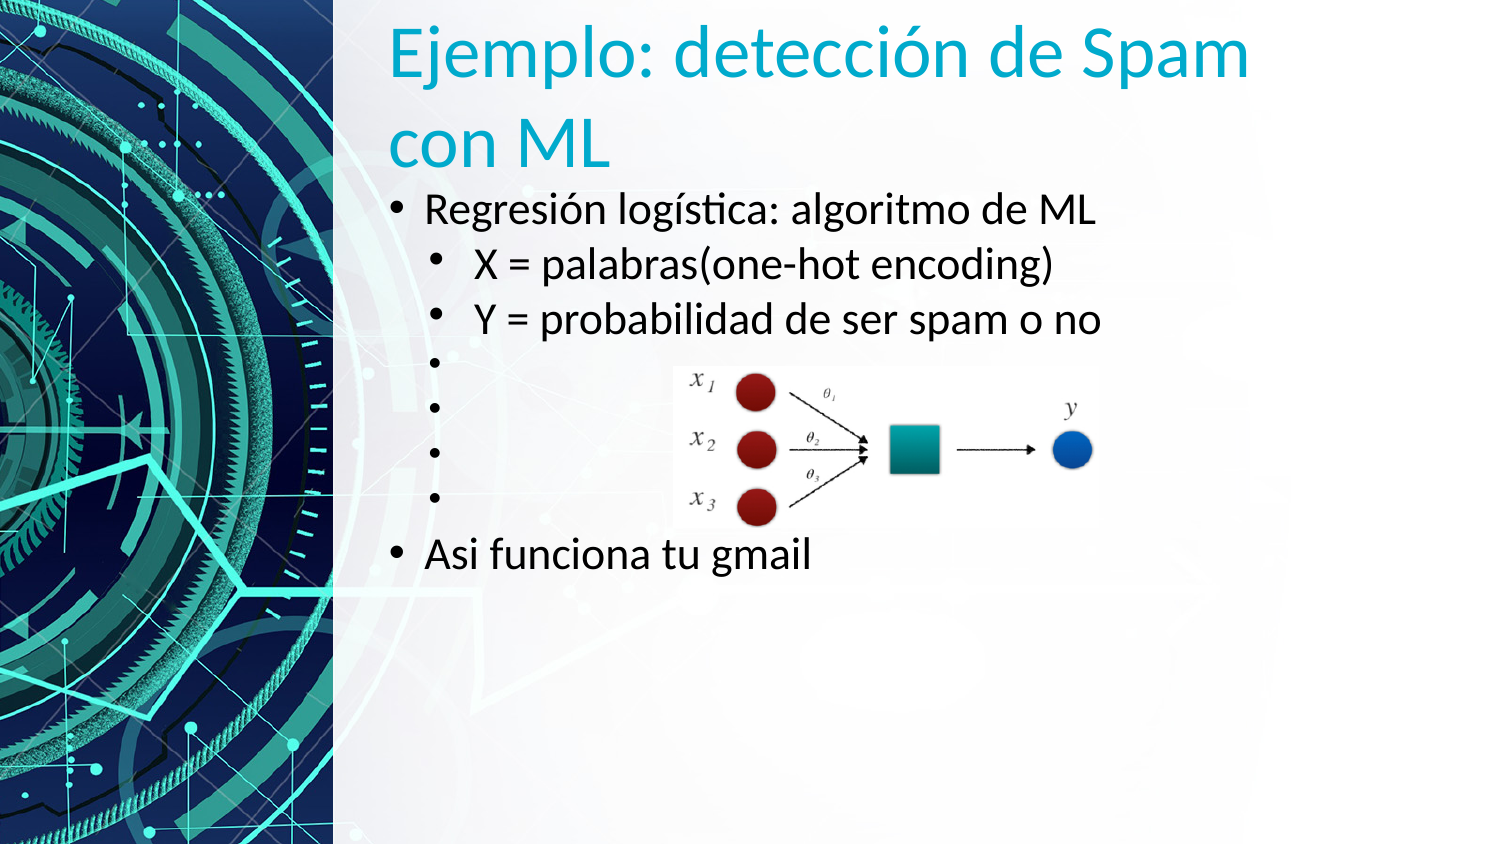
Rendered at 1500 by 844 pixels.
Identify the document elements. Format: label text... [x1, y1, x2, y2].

text_box Regresión logística: algoritmo de ML X = palabras(one-hot encoding) Y = probabilidad de ser spam o no Asi funciona tu gmail [374, 171, 1376, 772]
picture [0, 0, 1500, 844]
text_box Ejemplo: detección de Spam con ML [374, 46, 1376, 140]
